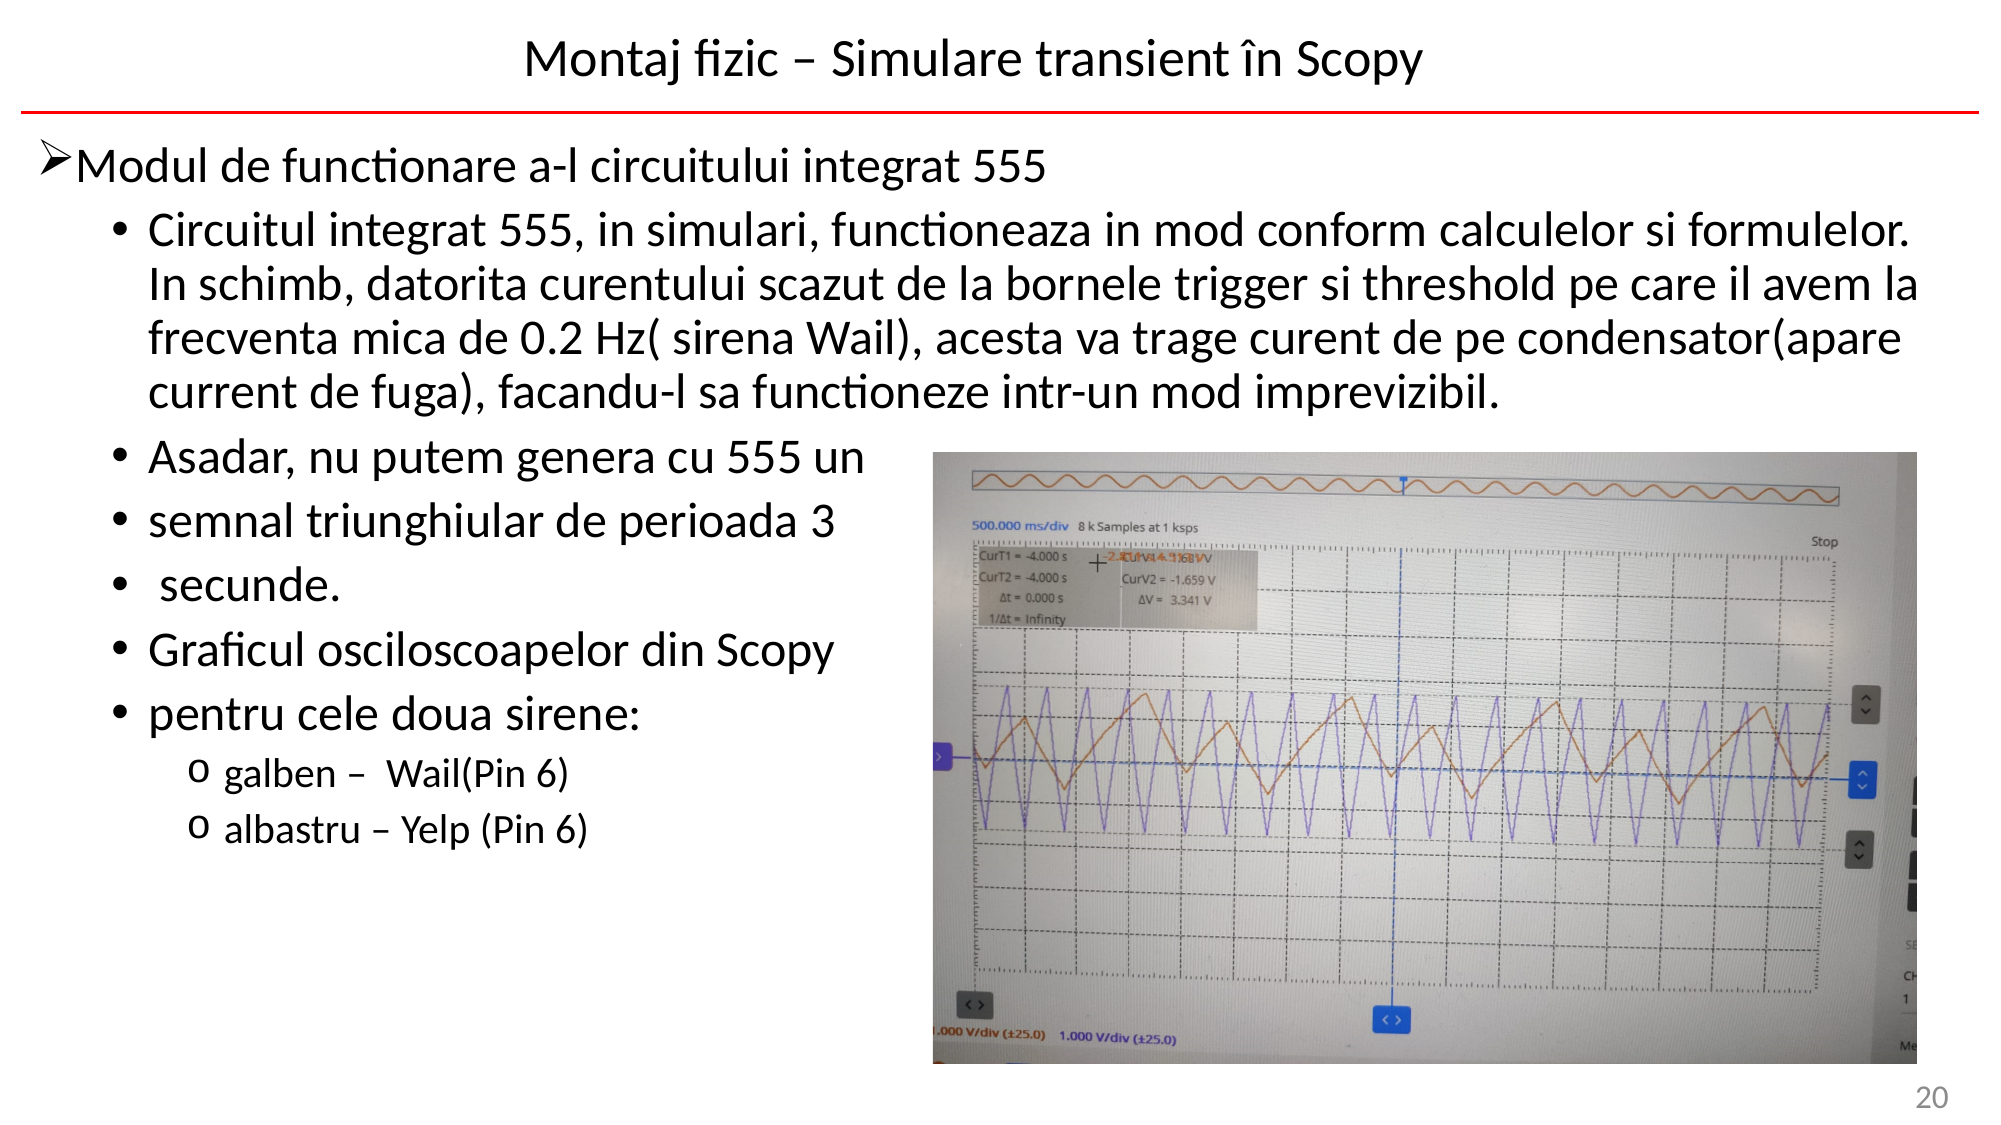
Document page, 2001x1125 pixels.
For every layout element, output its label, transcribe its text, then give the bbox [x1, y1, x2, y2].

list Modul de functionare a-l circuitului integrat 555 Circuitul integrat 555, in simulari, functioneaza in mod conform calculelor si formulelor. In schimb, datorita curentului scazut de la bornele trigger si threshold pe care il avem la frecventa mica de 0.2 Hz( sirena Wail), acesta va trage curent de pe condensator(apare current de fuga), facandu-l sa functioneze intr-un mod imprevizibil. Asadar, nu putem genera cu 555 un semnal triunghiular de perioada 3 secunde. Graficul osciloscoapelor din Scopy pentru cele doua sirene: galben – Wail(Pin 6) albastru – Yelp (Pin 6) [21, 131, 1964, 1064]
picture [932, 452, 1917, 1064]
slide_number 20 [1513, 1065, 1964, 1125]
title Montaj fizic – Simulare transient în Scopy [111, 22, 1837, 96]
